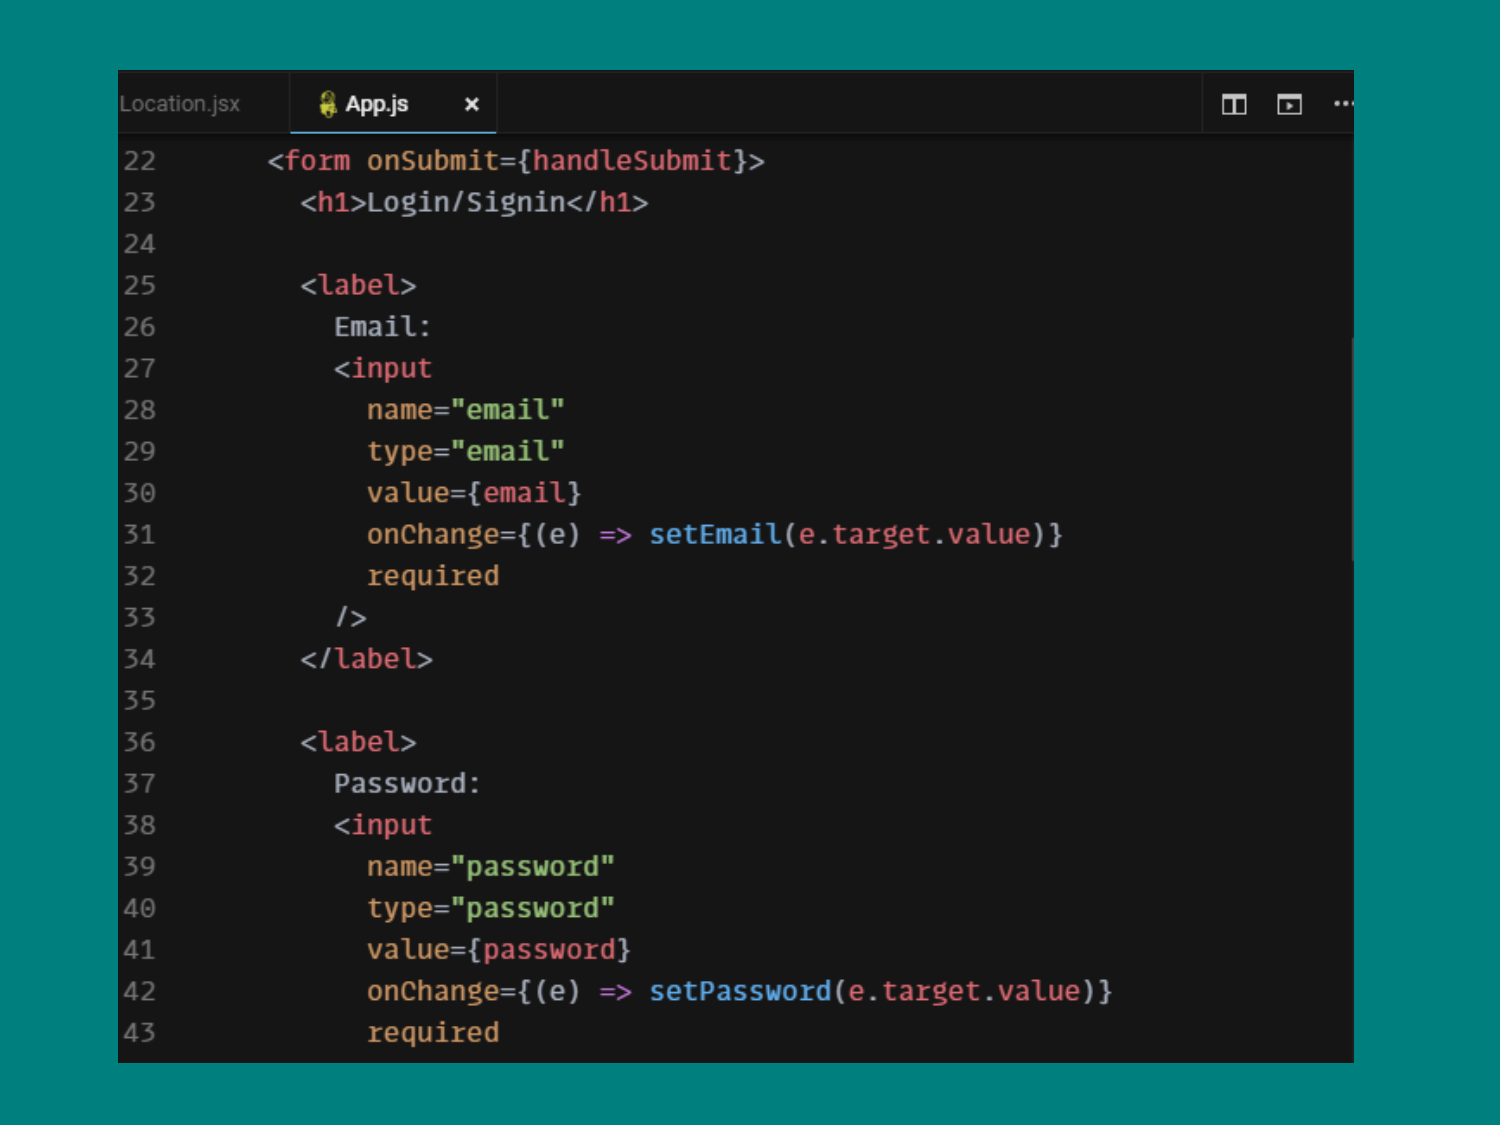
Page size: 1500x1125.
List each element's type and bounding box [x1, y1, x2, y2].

picture [117, 70, 1354, 1063]
